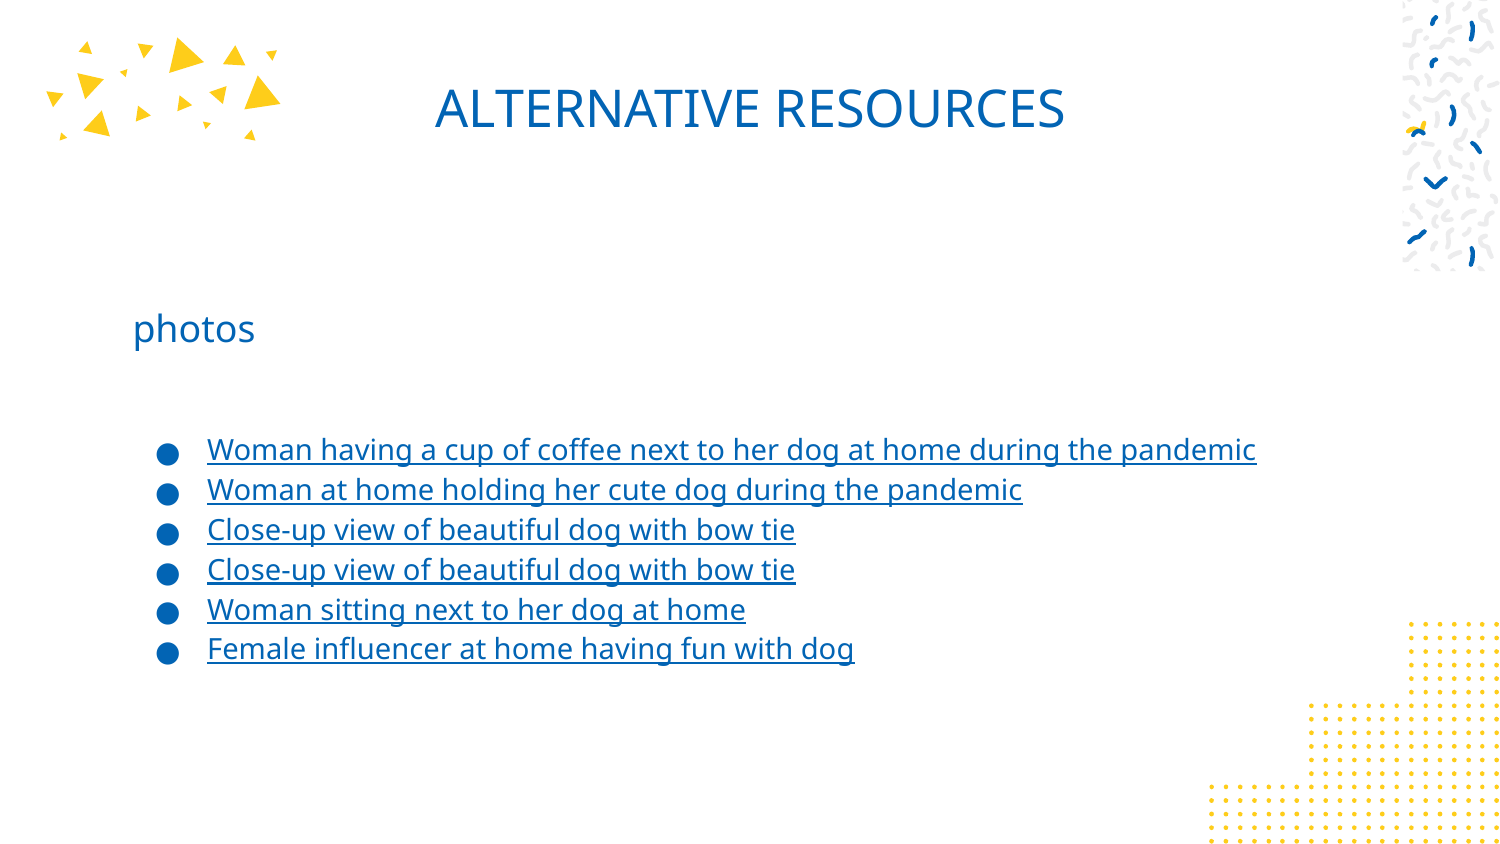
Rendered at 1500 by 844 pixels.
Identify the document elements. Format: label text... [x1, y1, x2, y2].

title photos [117, 284, 1382, 371]
subtitle Woman having a cup of coffee next to her dog at home during the pandemic Woman at home holding her cute dog during the pandemic Close-up view of beautiful dog with bow tie Close-up view of beautiful dog with bow tie Woman sitting next to her dog at home Female influencer at home having fun with dog [117, 370, 1381, 732]
title ALTERNATIVE RESOURCES [118, 60, 1383, 155]
